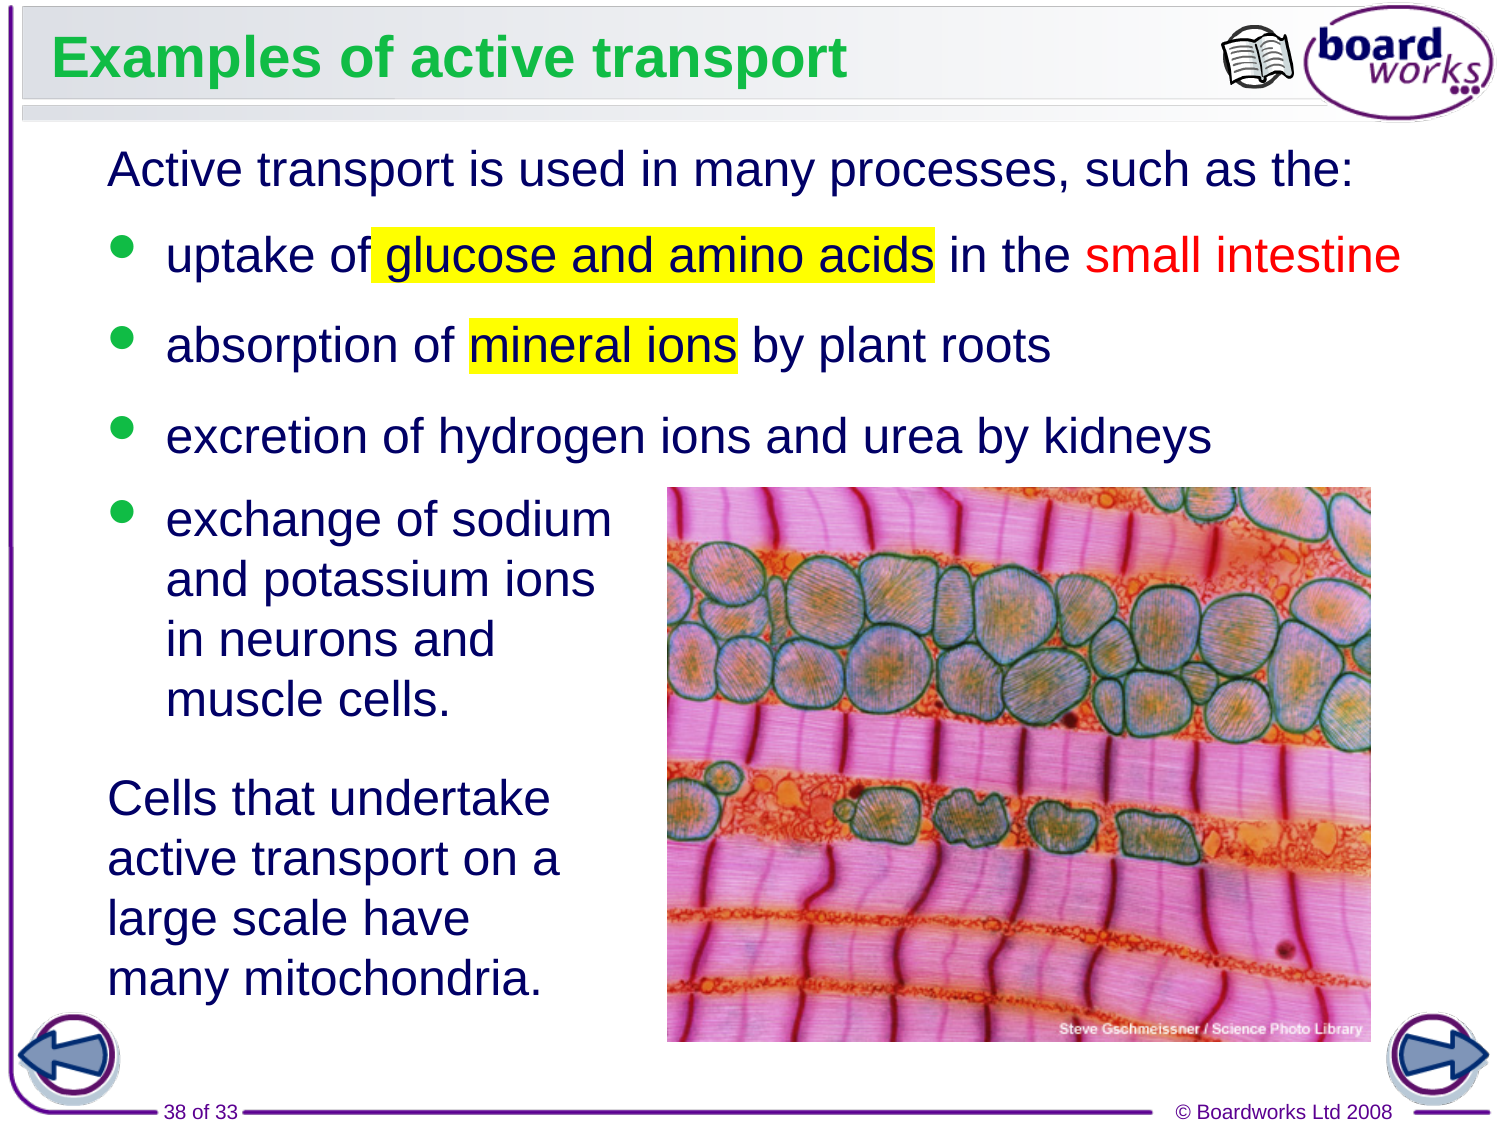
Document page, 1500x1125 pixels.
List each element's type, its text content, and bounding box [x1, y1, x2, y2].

picture [0, 0, 1500, 1125]
text_box Cells that undertake active transport on a large scale have many mitochondria. [92, 757, 617, 1013]
title Examples of active transport [36, 8, 1225, 100]
text_box uptake of glucose and amino acids in the small intestine [92, 215, 1500, 290]
text_box excretion of hydrogen ions and urea by kidneys [92, 395, 1500, 471]
text_box Active transport is used in many processes, such as the: [92, 128, 1402, 204]
text_box absorption of mineral ions by plant roots [92, 305, 1500, 381]
text_box exchange of sodium and potassium ions in neurons and muscle cells. [92, 479, 650, 735]
